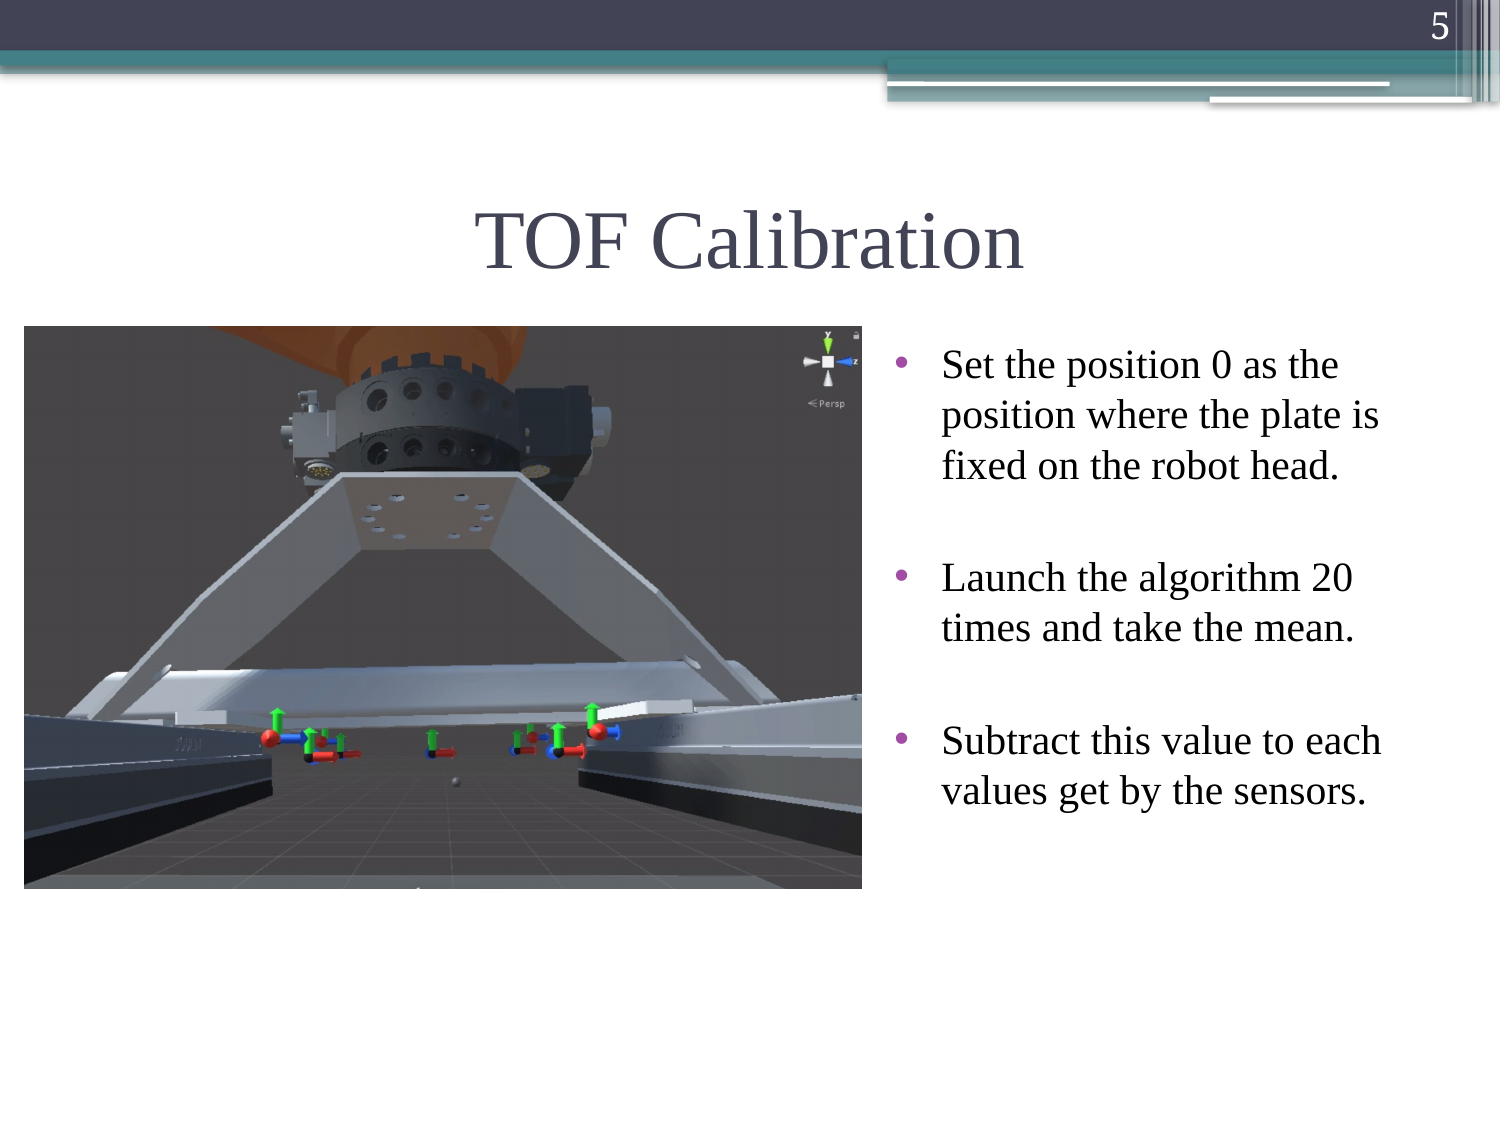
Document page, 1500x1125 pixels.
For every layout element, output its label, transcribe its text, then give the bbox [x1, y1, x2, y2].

title TOF Calibration [256, 149, 1244, 293]
slide_number 5 [1341, 0, 1466, 61]
list Set the position 0 as the position where the plate is fixed on the robot head. Launch the algorithm 20 times and take the mean. Subtract this value to each values get by the sensors. [878, 329, 1434, 1088]
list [24, 325, 863, 889]
